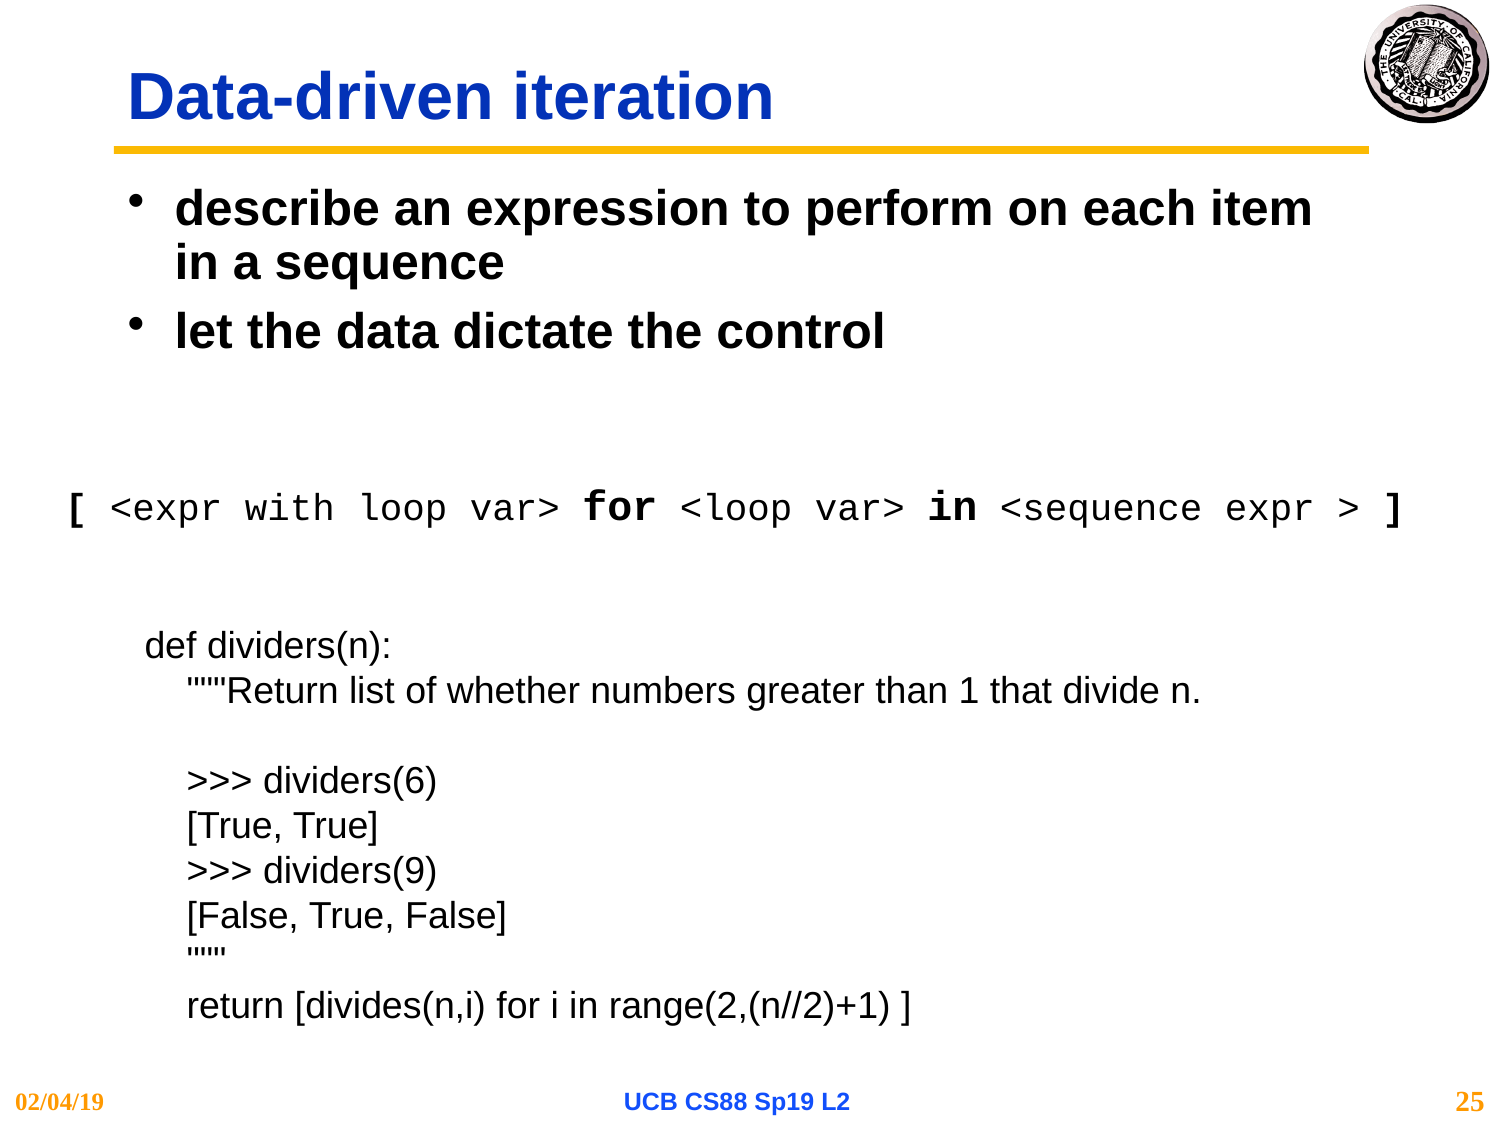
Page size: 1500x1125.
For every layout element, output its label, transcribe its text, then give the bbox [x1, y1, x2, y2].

picture [1350, 0, 1500, 127]
footer UCB CS88 Sp19 L2 [499, 1074, 976, 1125]
text_box [ <expr with loop var> for <loop var> in <sequence expr > ] [50, 471, 1425, 537]
list describe an expression to perform on each item in a sequence let the data dictate the control [112, 174, 1363, 438]
slide_number 25 [1412, 1074, 1500, 1125]
title Data-driven iteration [112, 37, 1375, 159]
text_box def dividers(n): """Return list of whether numbers greater than 1 that divide n. >>> dividers(6) [True, True] >>> dividers(9) [False, True, False] """ return [divides(n,i) for i in range(2,(n//2)+1) ] [129, 613, 1387, 1034]
text_box 02/04/19 [0, 1074, 250, 1125]
